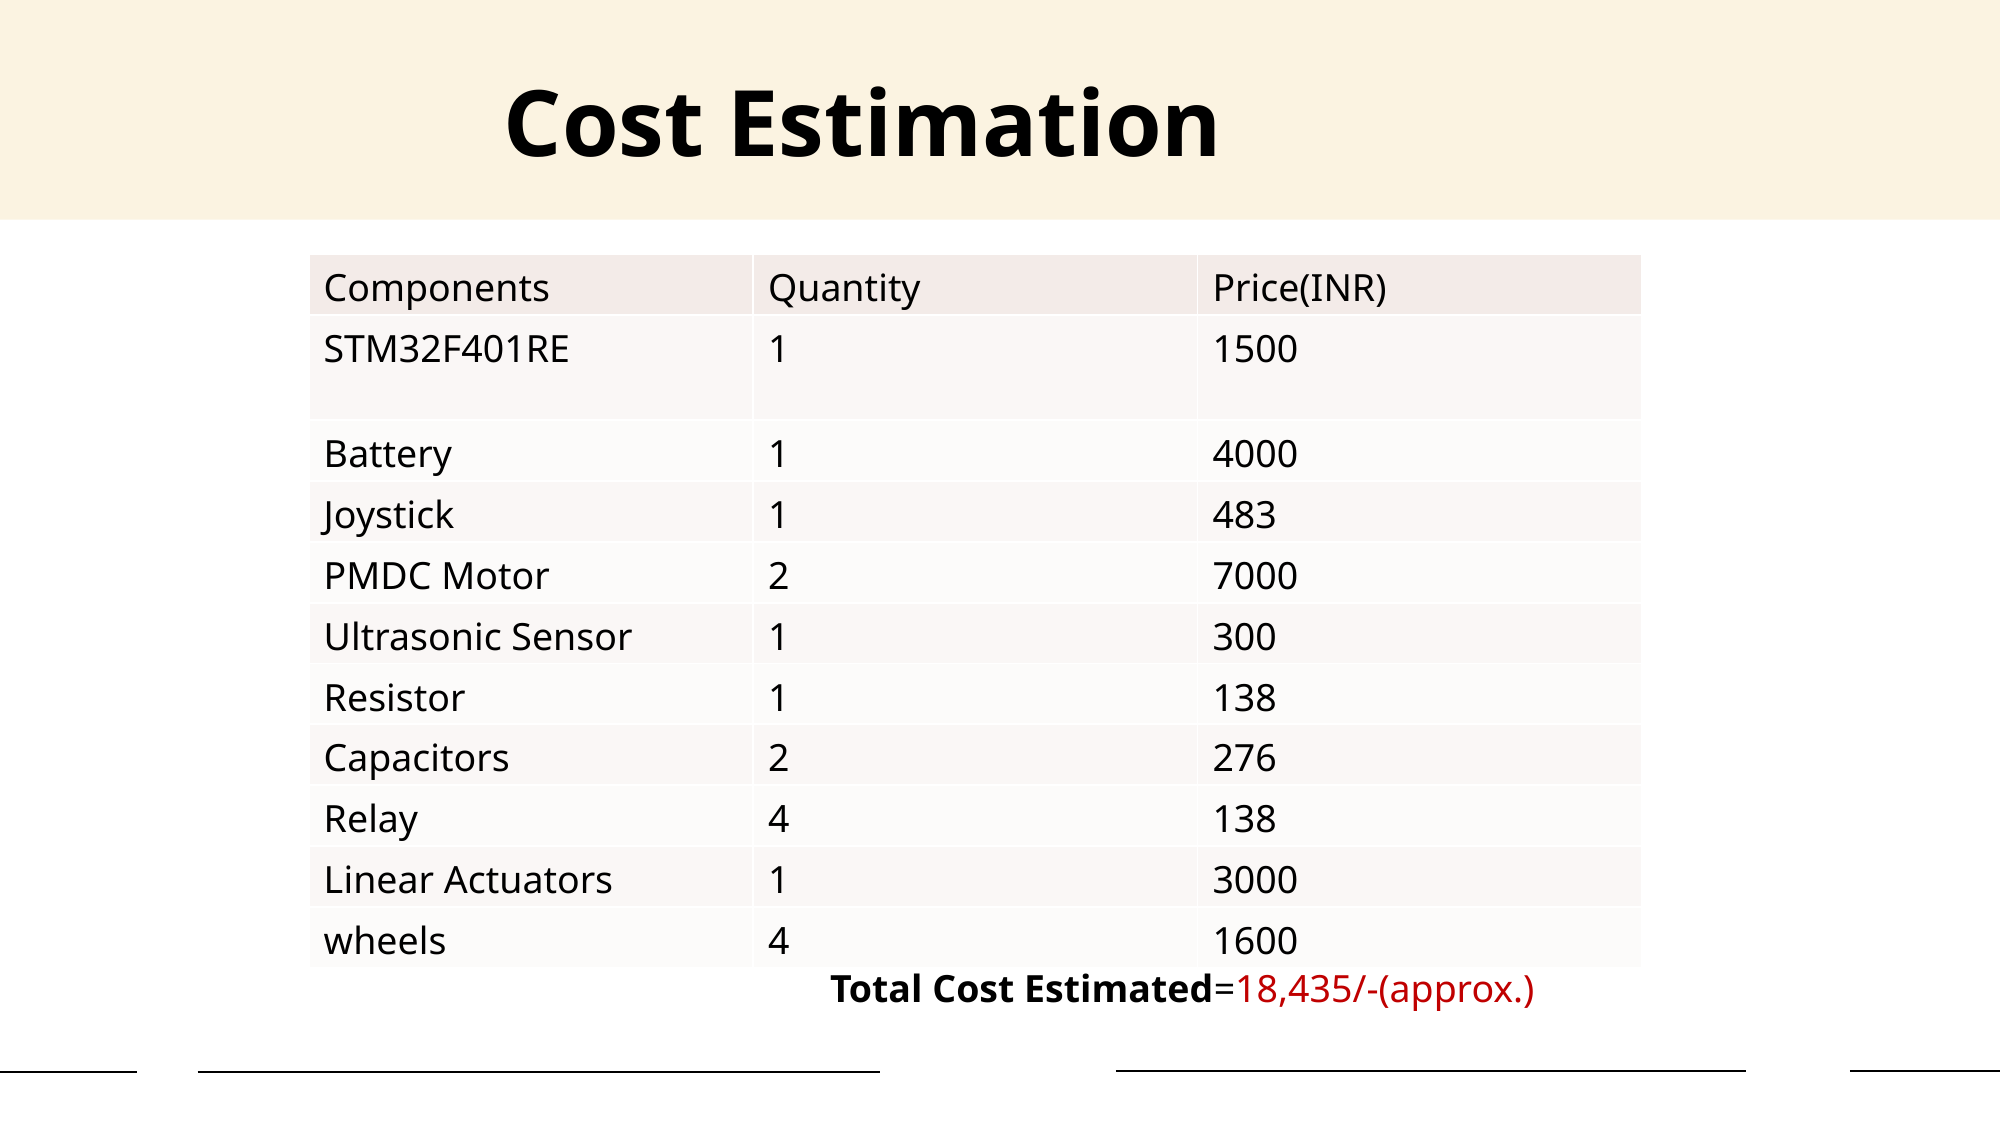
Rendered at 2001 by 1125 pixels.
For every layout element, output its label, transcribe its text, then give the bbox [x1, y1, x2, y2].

table_header Quantity [754, 255, 1197, 314]
text_box [0, 0, 2000, 220]
text_box Cost Estimation [488, 57, 1427, 183]
table_cell Capacitors [310, 725, 752, 784]
table_cell Linear Actuators [310, 847, 752, 906]
table_cell Ultrasonic Sensor [310, 604, 752, 663]
table_cell 138 [1198, 786, 1641, 845]
table_cell Resistor [310, 664, 752, 723]
table_cell 1 [754, 316, 1197, 419]
table_cell Battery [310, 421, 752, 480]
text_box Total Cost Estimated=18,435/-(approx.) [815, 969, 1591, 1017]
table_cell 1 [754, 604, 1197, 663]
table_header Price(INR) [1198, 255, 1641, 314]
table_cell 1600 [1198, 908, 1641, 967]
table_cell 138 [1198, 664, 1641, 723]
table_cell Relay [310, 786, 752, 845]
table_cell PMDC Motor [310, 543, 752, 602]
table_cell 2 [754, 543, 1197, 602]
table_cell 2 [754, 725, 1197, 784]
table_cell Joystick [310, 482, 752, 541]
table_cell 1 [754, 847, 1197, 906]
table_cell 483 [1198, 482, 1641, 541]
table_cell 4 [754, 908, 1197, 967]
table_cell 1 [754, 664, 1197, 723]
table_cell 1500 [1198, 316, 1641, 419]
table_cell 276 [1198, 725, 1641, 784]
table_cell 1 [754, 421, 1197, 480]
table_cell STM32F401RE [310, 316, 752, 419]
table_cell 4000 [1198, 421, 1641, 480]
table_cell 7000 [1198, 543, 1641, 602]
table_cell 3000 [1198, 847, 1641, 906]
table_cell 300 [1198, 604, 1641, 663]
table_cell wheels [310, 908, 752, 967]
table_header Components [310, 255, 752, 314]
table_cell 1 [754, 482, 1197, 541]
table_cell 4 [754, 786, 1197, 845]
